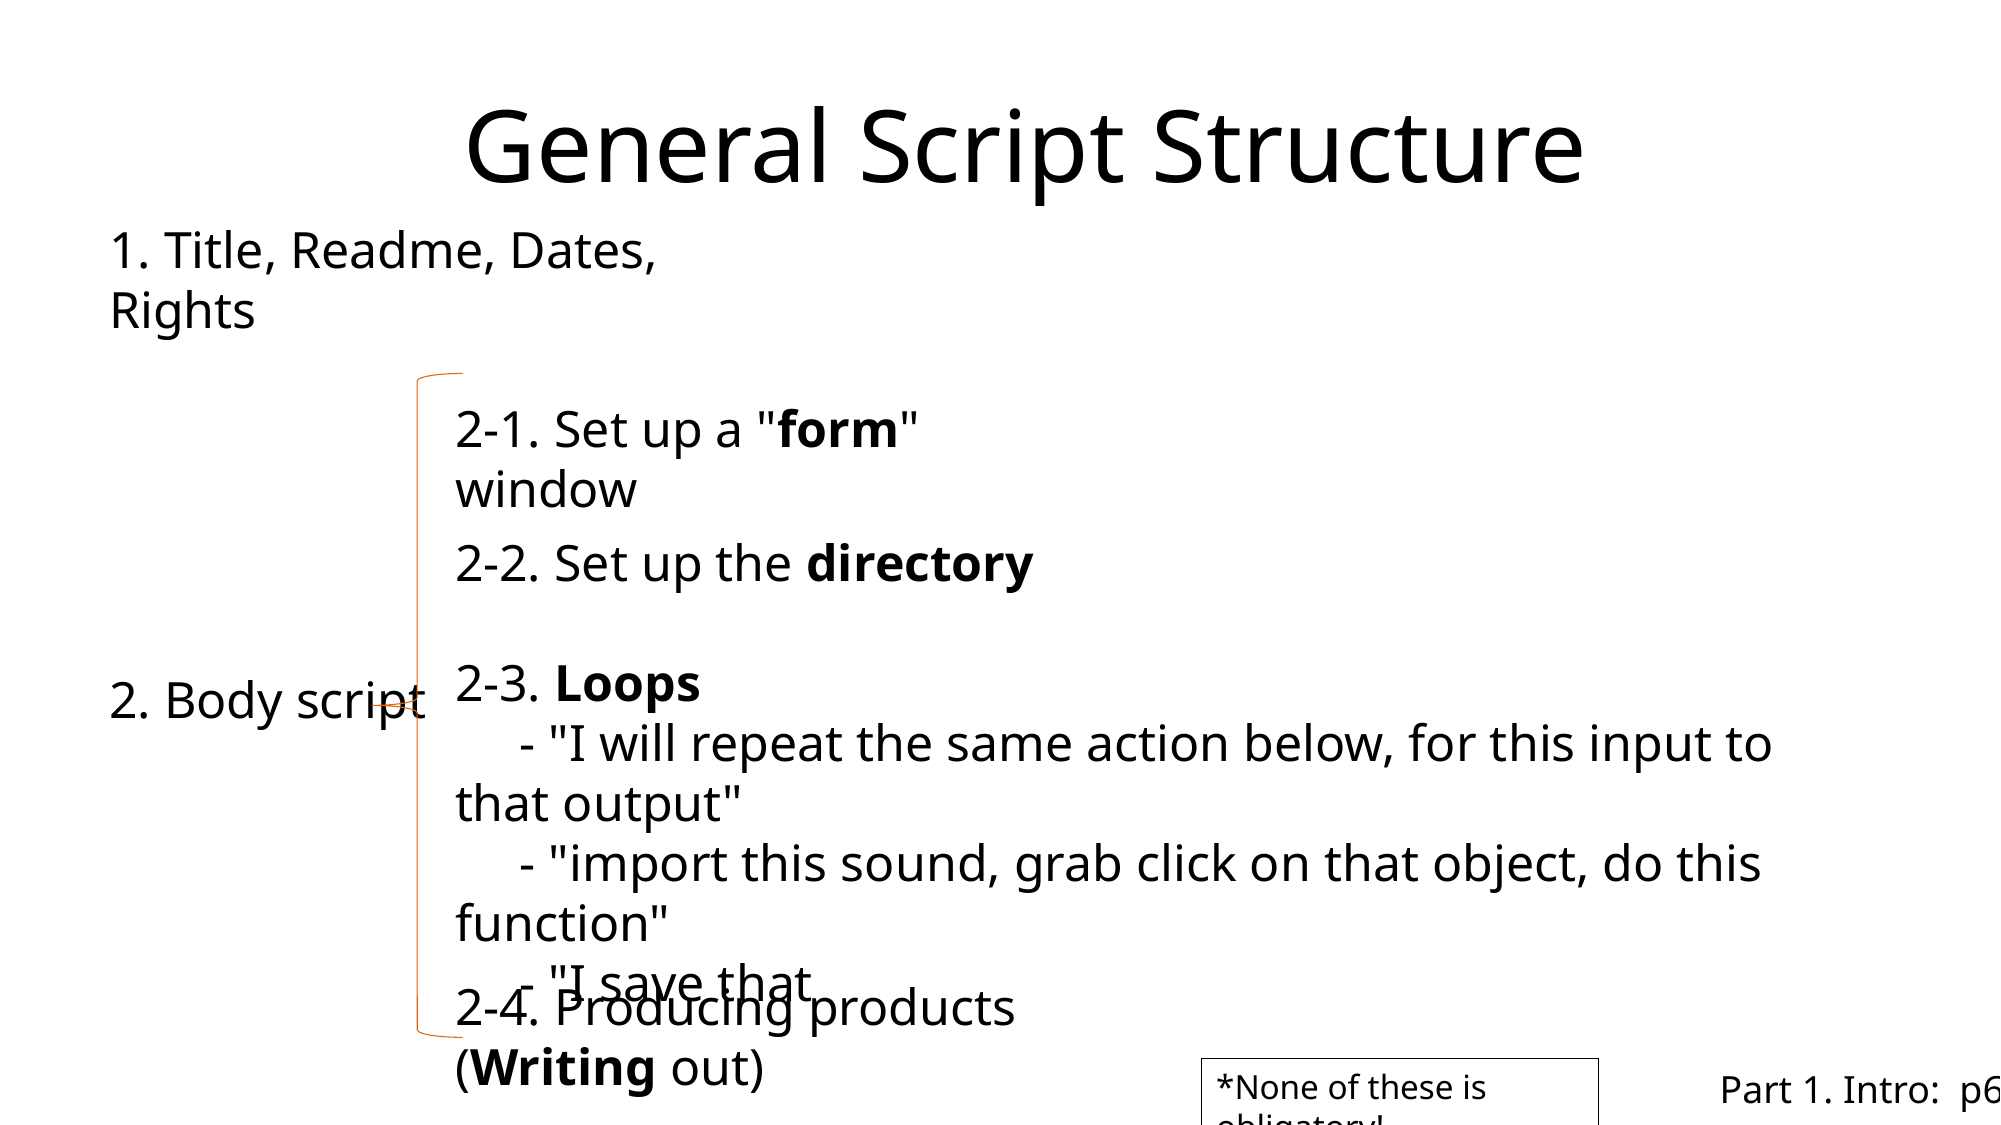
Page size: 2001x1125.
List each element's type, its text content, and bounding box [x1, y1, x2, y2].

text_box 2-4. Producing products (Writing out) [439, 967, 1150, 1103]
text_box 2-2. Set up the directory [463, 524, 1087, 600]
text_box *None of these is obligatory! [1201, 1058, 1599, 1125]
text_box 2. Body script [94, 660, 416, 736]
text_box 2-3. Loops - "I will repeat the same action below, for this input to that output" - "import this sound, grab click on that object, do this function" - "I save that [463, 644, 1819, 1020]
text_box 2-1. Set up a "form" window [463, 389, 1087, 524]
text_box 1. Title, Readme, Dates, Rights [94, 211, 741, 346]
text_box General Script Structure [86, 75, 1965, 211]
text_box Part 1. Intro: p6/7 [1704, 1058, 2000, 1119]
text_box [371, 372, 463, 1038]
text_box [61, 50, 1940, 187]
